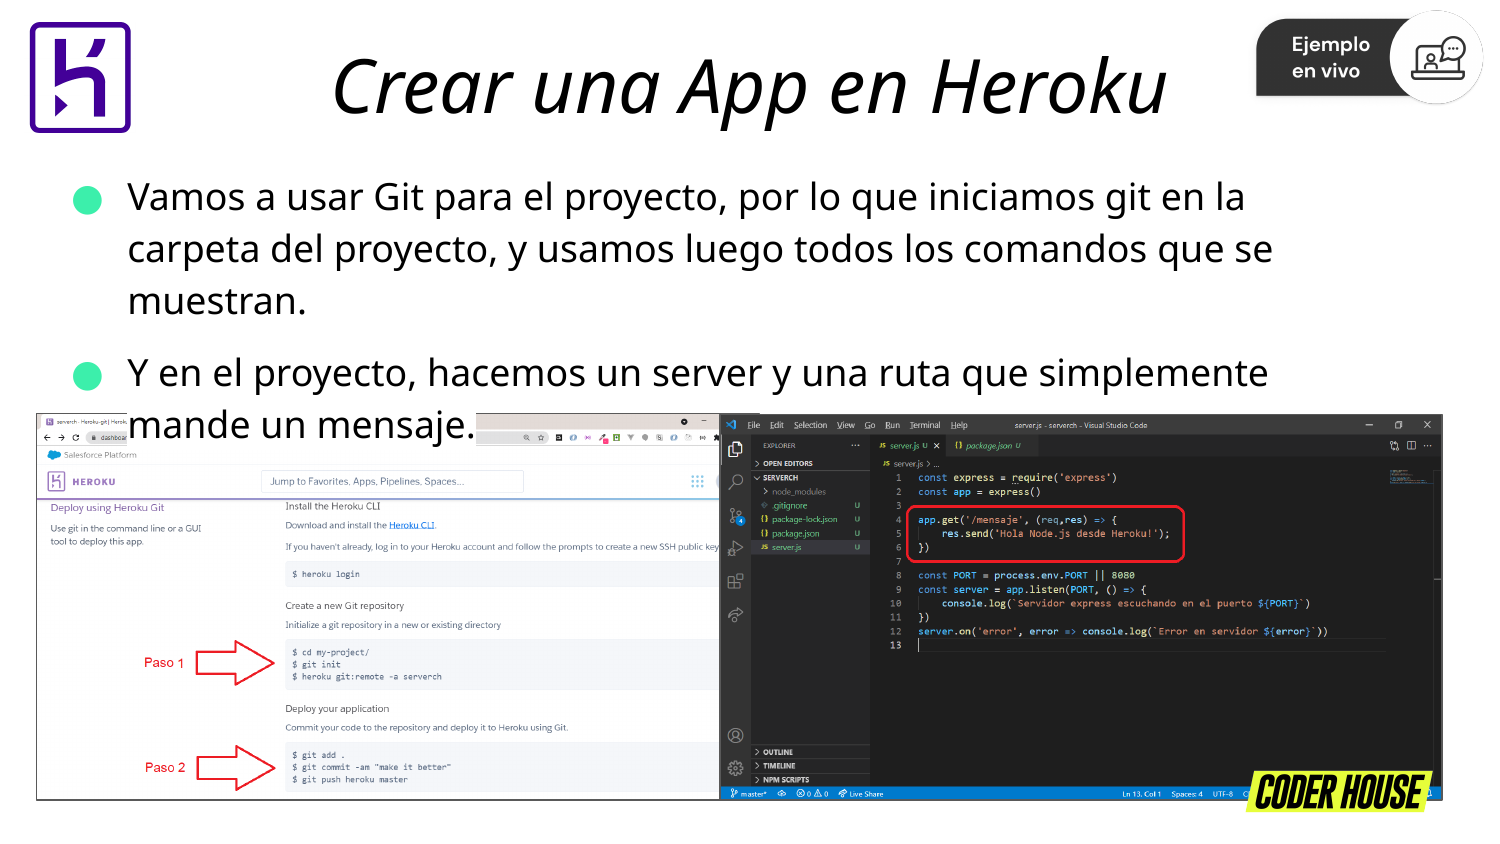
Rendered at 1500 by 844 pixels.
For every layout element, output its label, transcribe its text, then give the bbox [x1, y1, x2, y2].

text_box Crear una App en Heroku [193, 23, 1307, 149]
picture [1235, 4, 1500, 110]
picture [24, 21, 137, 134]
picture [37, 413, 1442, 819]
text_box Vamos a usar Git para el proyecto, por lo que iniciamos git en la carpeta del proyecto, y usamos luego todos los comandos que se muestran. Y en el proyecto, hacemos un server y una ruta que simplemente mande un mensaje. [37, 151, 1388, 410]
